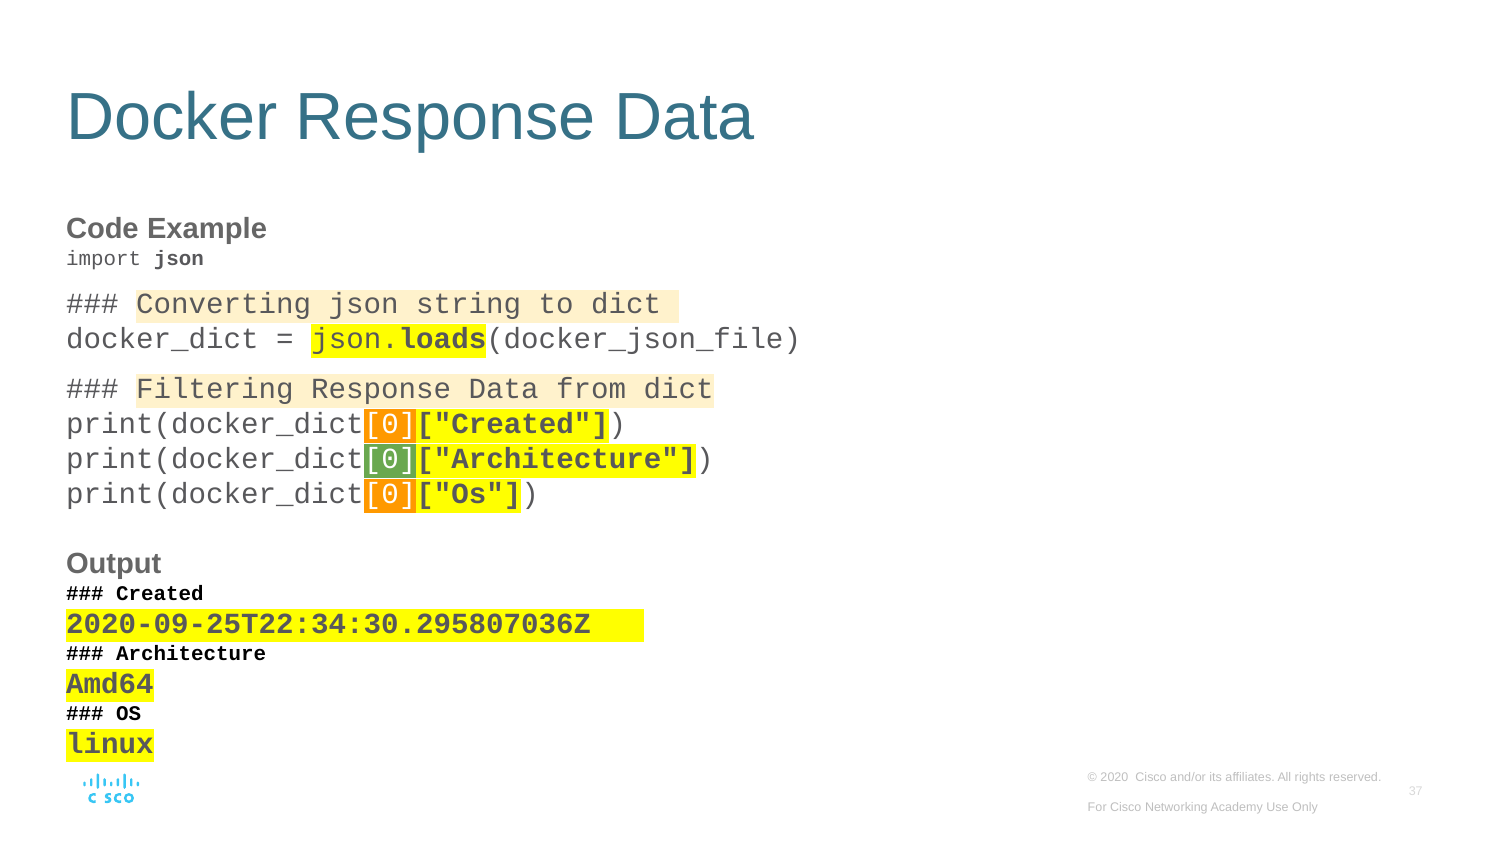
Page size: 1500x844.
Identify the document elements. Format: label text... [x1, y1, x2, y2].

list Code Example import json ### Converting json string to dict docker_dict = json.loads(docker_json_file) ### Filtering Response Data from dict print(docker_dict[0]["Created"]) print(docker_dict[0]["Architecture"]) print(docker_dict[0]["Os"]) Output ### Created 2020-09-25T22:34:30.295807036Z ### Architecture Amd64 ### OS linux [51, 189, 1449, 815]
title Docker Response Data [51, 72, 1449, 167]
